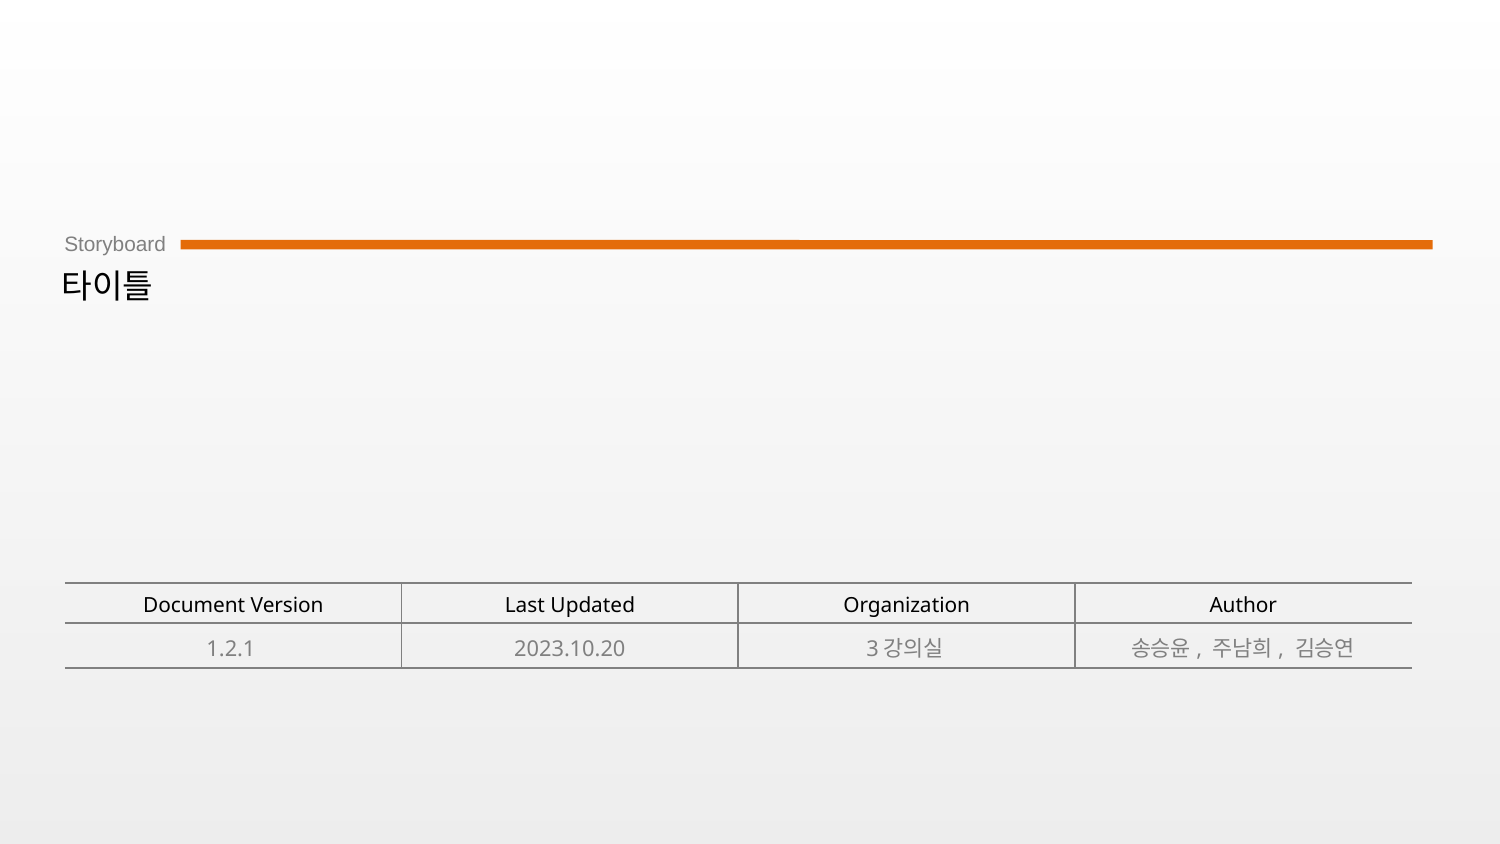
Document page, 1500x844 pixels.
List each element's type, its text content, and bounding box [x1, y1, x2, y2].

list 송승윤, 주남희, 김승연 [1077, 627, 1409, 663]
list 1.2.1 [65, 627, 397, 663]
list 3강의실 [739, 627, 1071, 663]
title 타이틀 [46, 249, 1436, 321]
list 2023.10.20 [404, 627, 736, 663]
